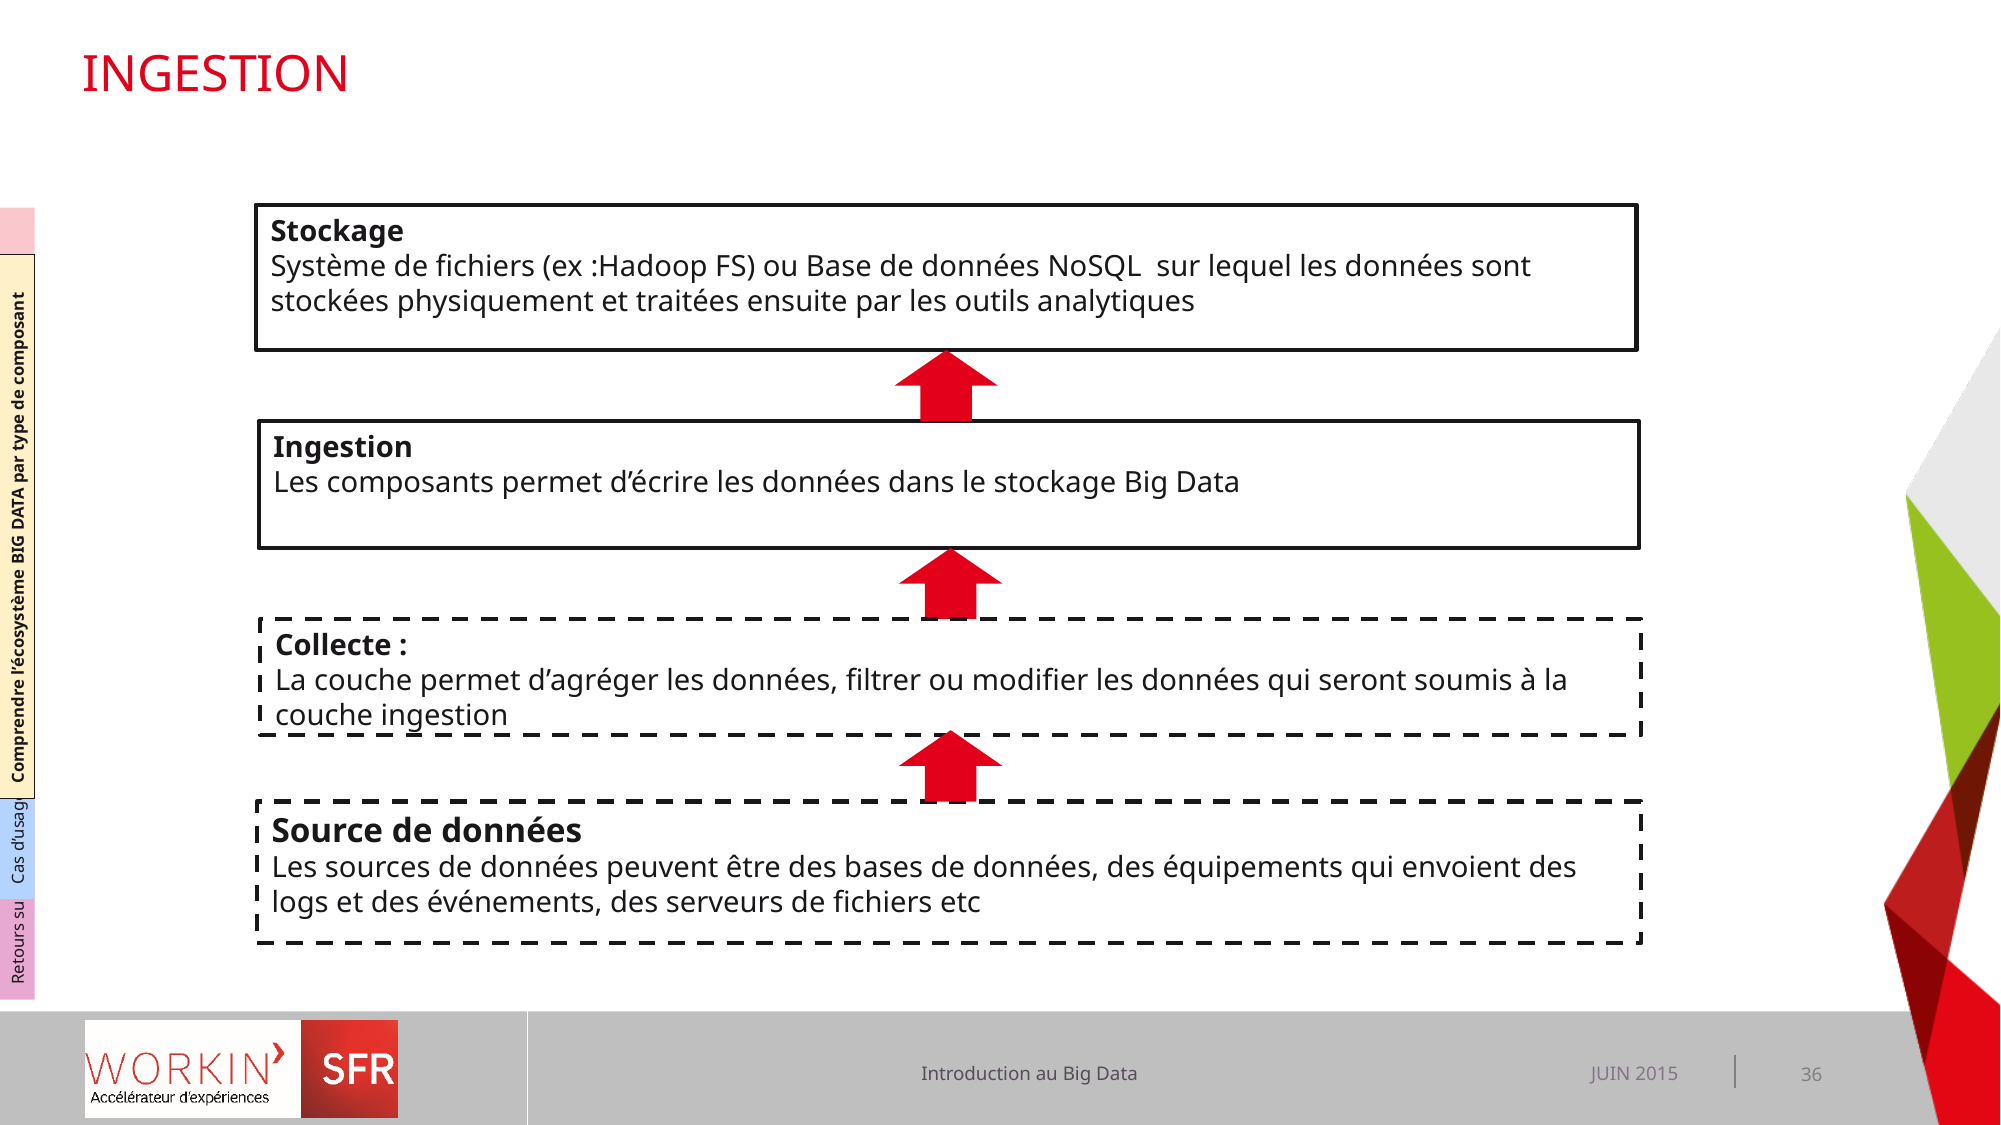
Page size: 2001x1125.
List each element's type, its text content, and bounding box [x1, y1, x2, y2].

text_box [0, 207, 36, 1000]
text_box Collecte : La couche permet d’agréger les données, filtrer ou modifier les données qui seront soumis à la couche ingestion [258, 617, 1643, 737]
text_box [892, 348, 1000, 424]
slide_number JUIN 2015 [1538, 1043, 1731, 1104]
text_box [896, 546, 1005, 619]
text_box Source de données Les sources de données peuvent être des bases de données, des équipements qui envoient des logs et des événements, des serveurs de fichiers etc [255, 799, 1643, 945]
text_box Stockage Système de fichiers (ex :Hadoop FS) ou Base de données NoSQL sur lequel les données sont stockées physiquement et traitées ensuite par les outils analytiques [254, 203, 1639, 352]
picture [85, 1020, 398, 1118]
title Ingestion [55, 42, 1945, 185]
picture [1753, 239, 2001, 1125]
text_box [896, 728, 1005, 804]
text_box Ingestion Les composants permet d’écrire les données dans le stockage Big Data [257, 419, 1641, 550]
slide_number 36 [1749, 1045, 1875, 1106]
